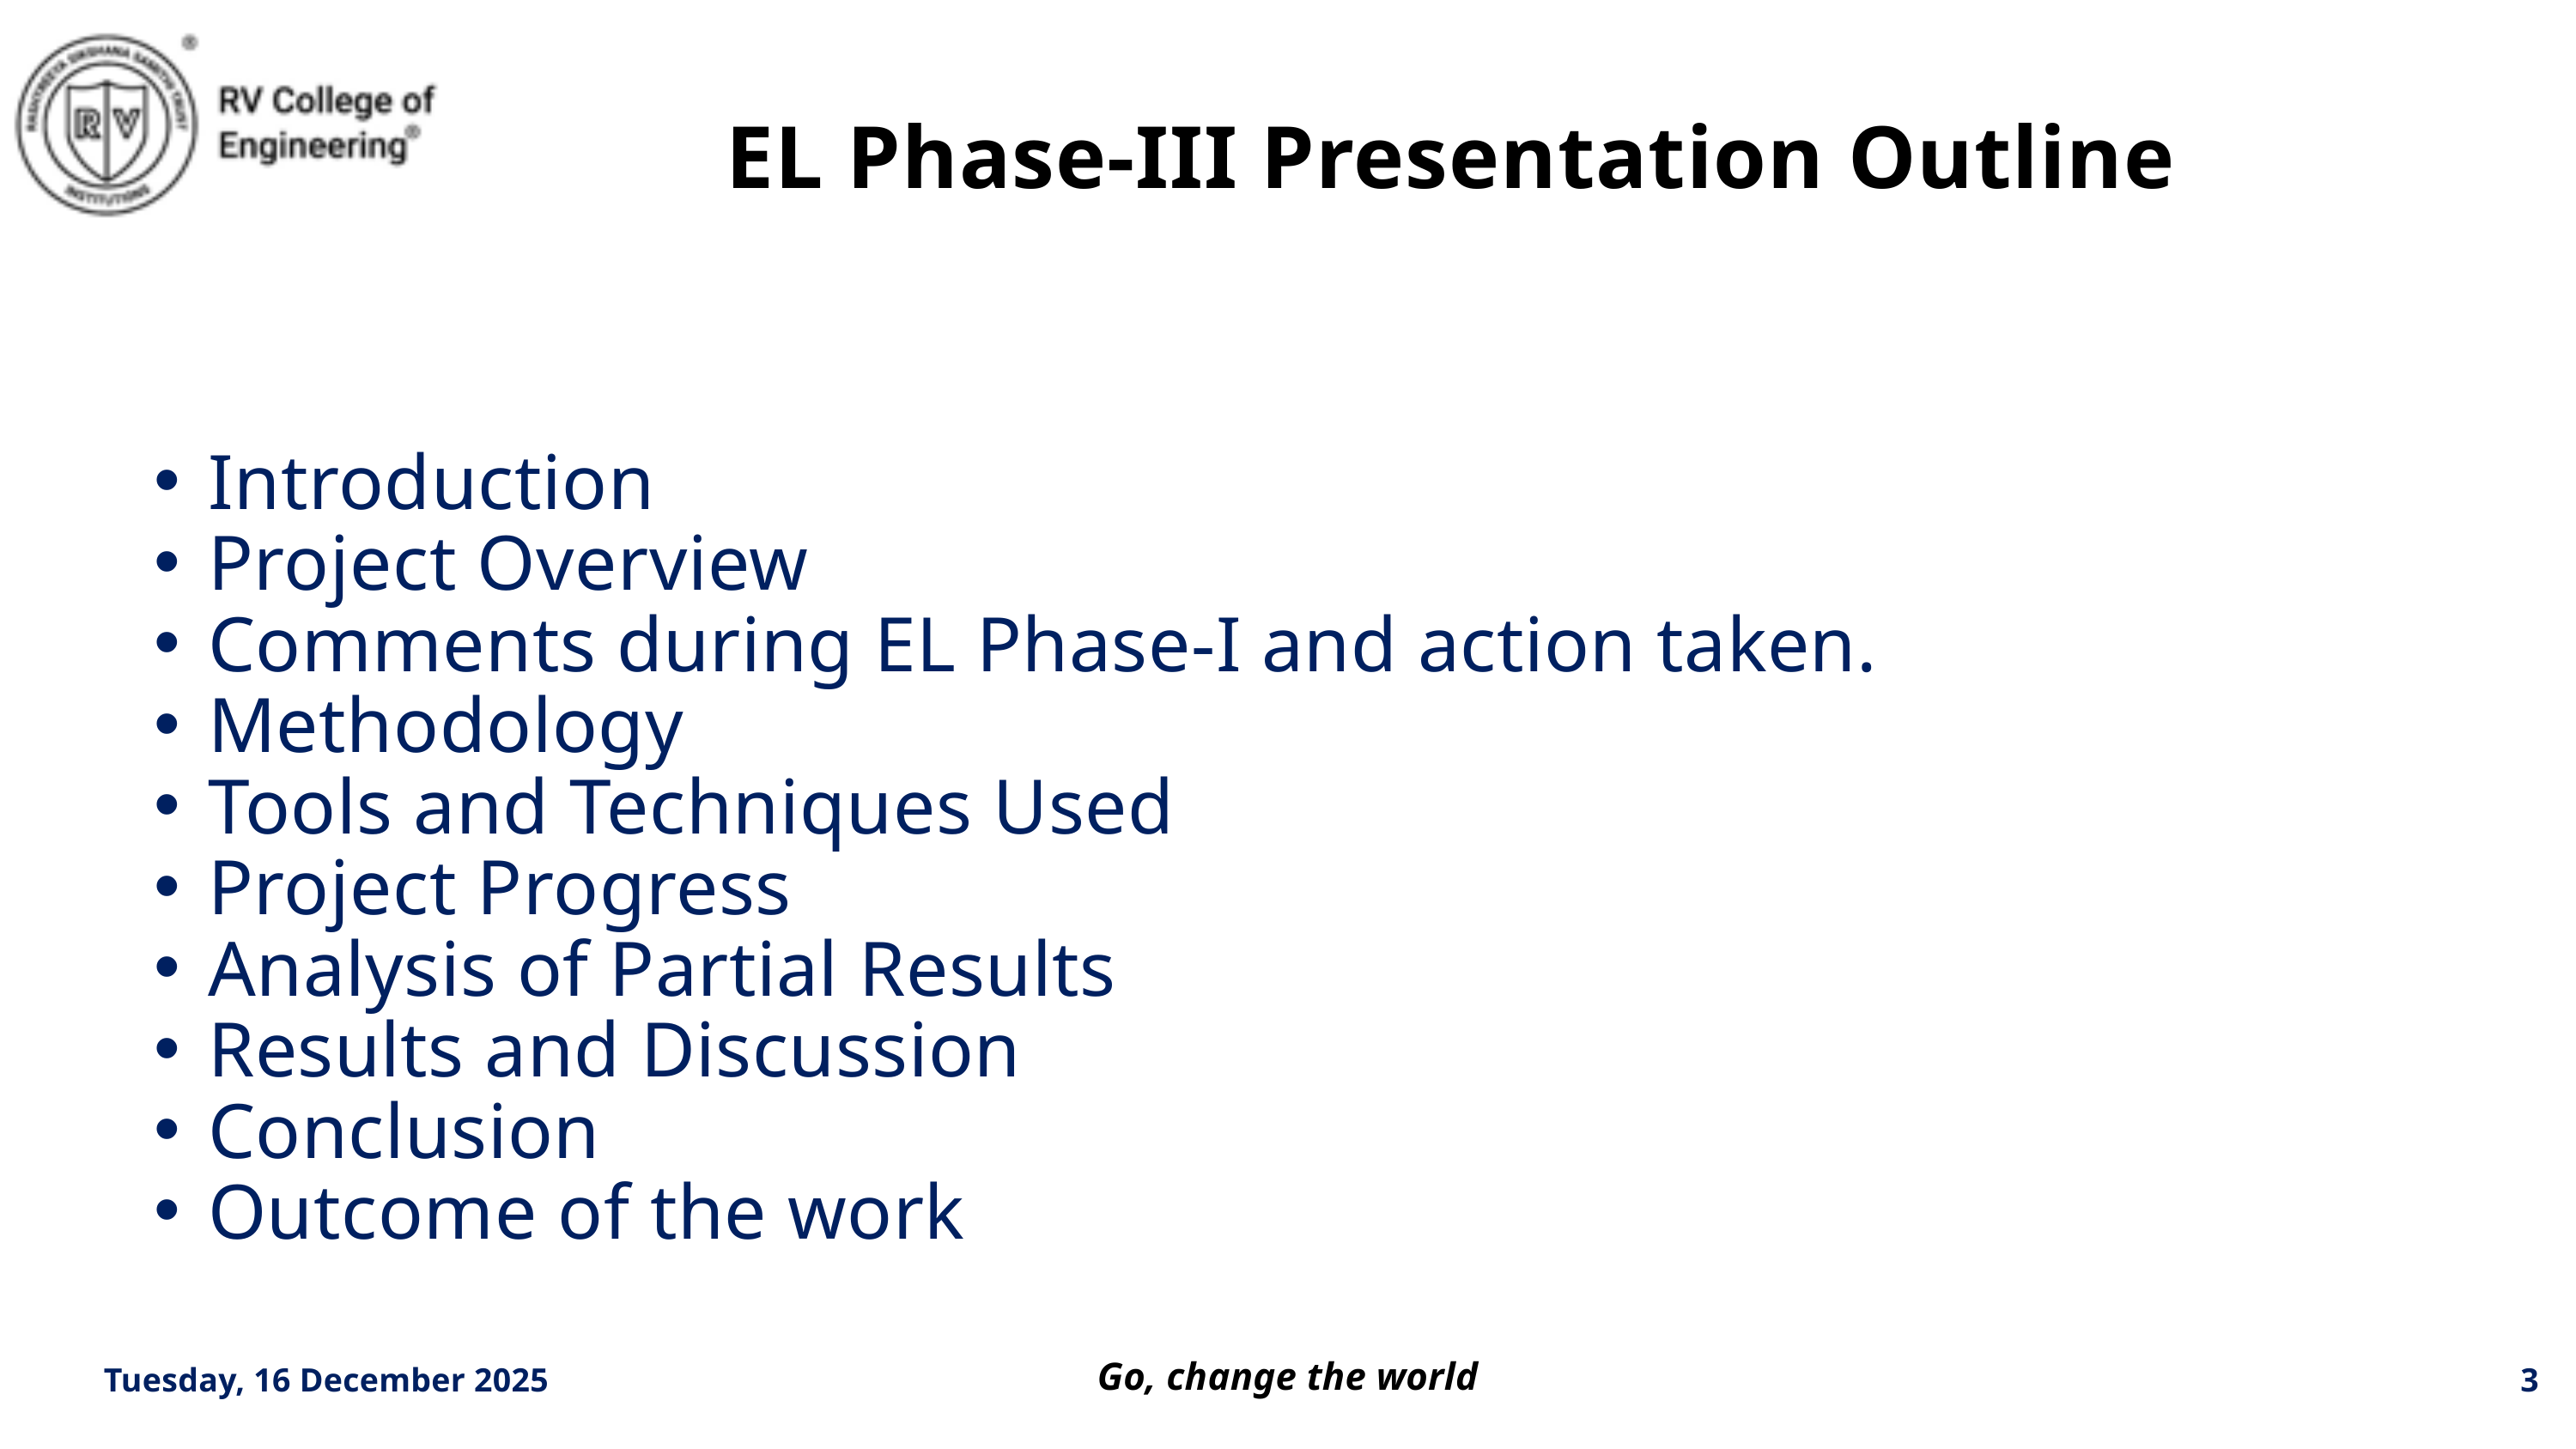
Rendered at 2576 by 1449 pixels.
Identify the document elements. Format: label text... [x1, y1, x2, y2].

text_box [0, 15, 465, 227]
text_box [1959, 1340, 2540, 1418]
text_box Go, change the world [1067, 1352, 1508, 1398]
text_box Introduction Project Overview Comments during EL Phase-I and action taken. Methodology Tools and Techniques Used Project Progress Analysis of Partial Results Results and Discussion Conclusion Outcome of the work [100, 443, 2539, 1255]
text_box EL Phase-III Presentation Outline [648, 70, 2254, 299]
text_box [36, 1340, 617, 1418]
